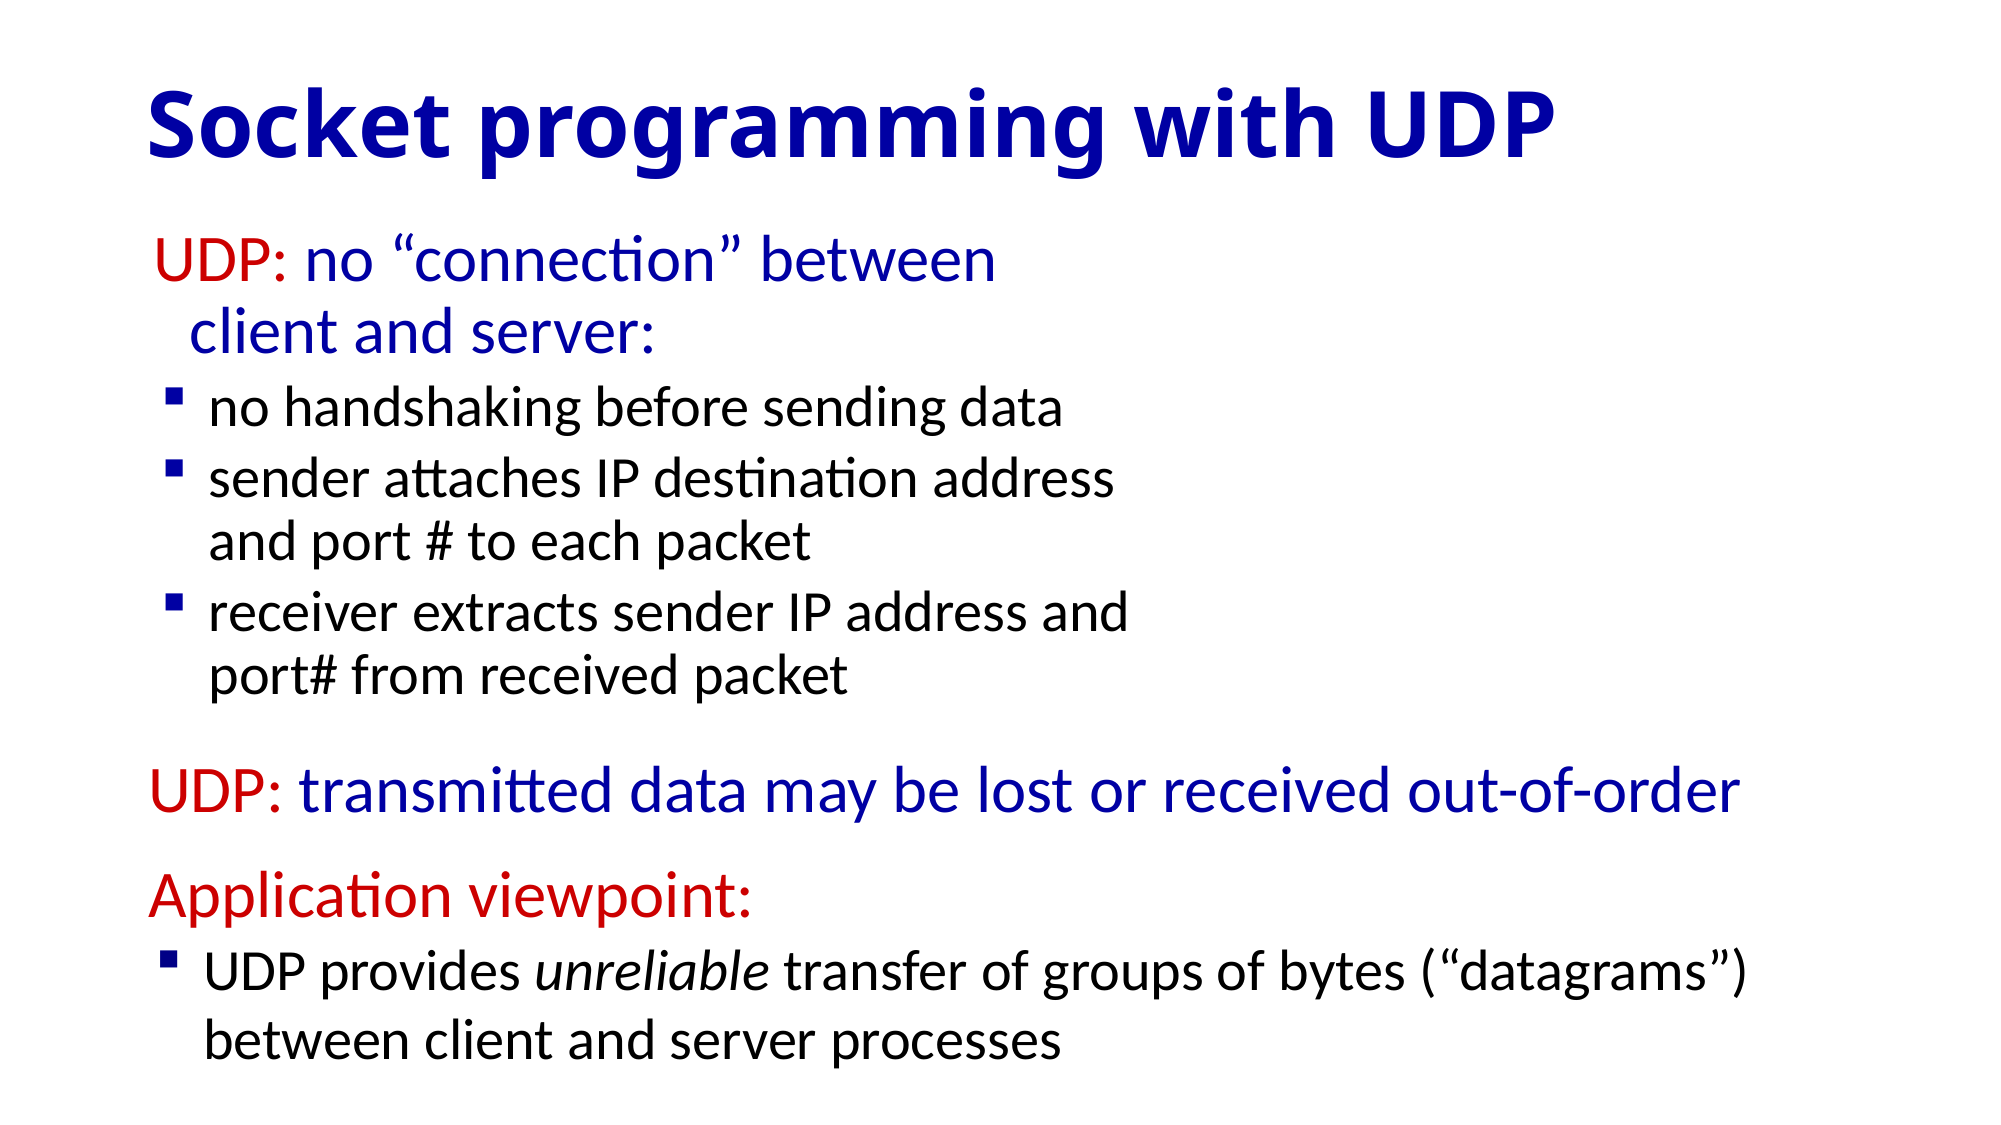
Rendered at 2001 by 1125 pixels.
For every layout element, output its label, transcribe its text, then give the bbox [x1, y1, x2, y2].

list UDP: no “connection” between client and server: no handshaking before sending data sender attaches IP destination address and port # to each packet receiver extracts sender IP address and port# from received packet [117, 216, 1162, 746]
text_box UDP: transmitted data may be lost or received out-of-order Application viewpoint: UDP provides unreliable transfer of groups of bytes (“datagrams”) between client and server processes [111, 746, 1810, 1105]
title Socket programming with UDP [131, 54, 1857, 202]
